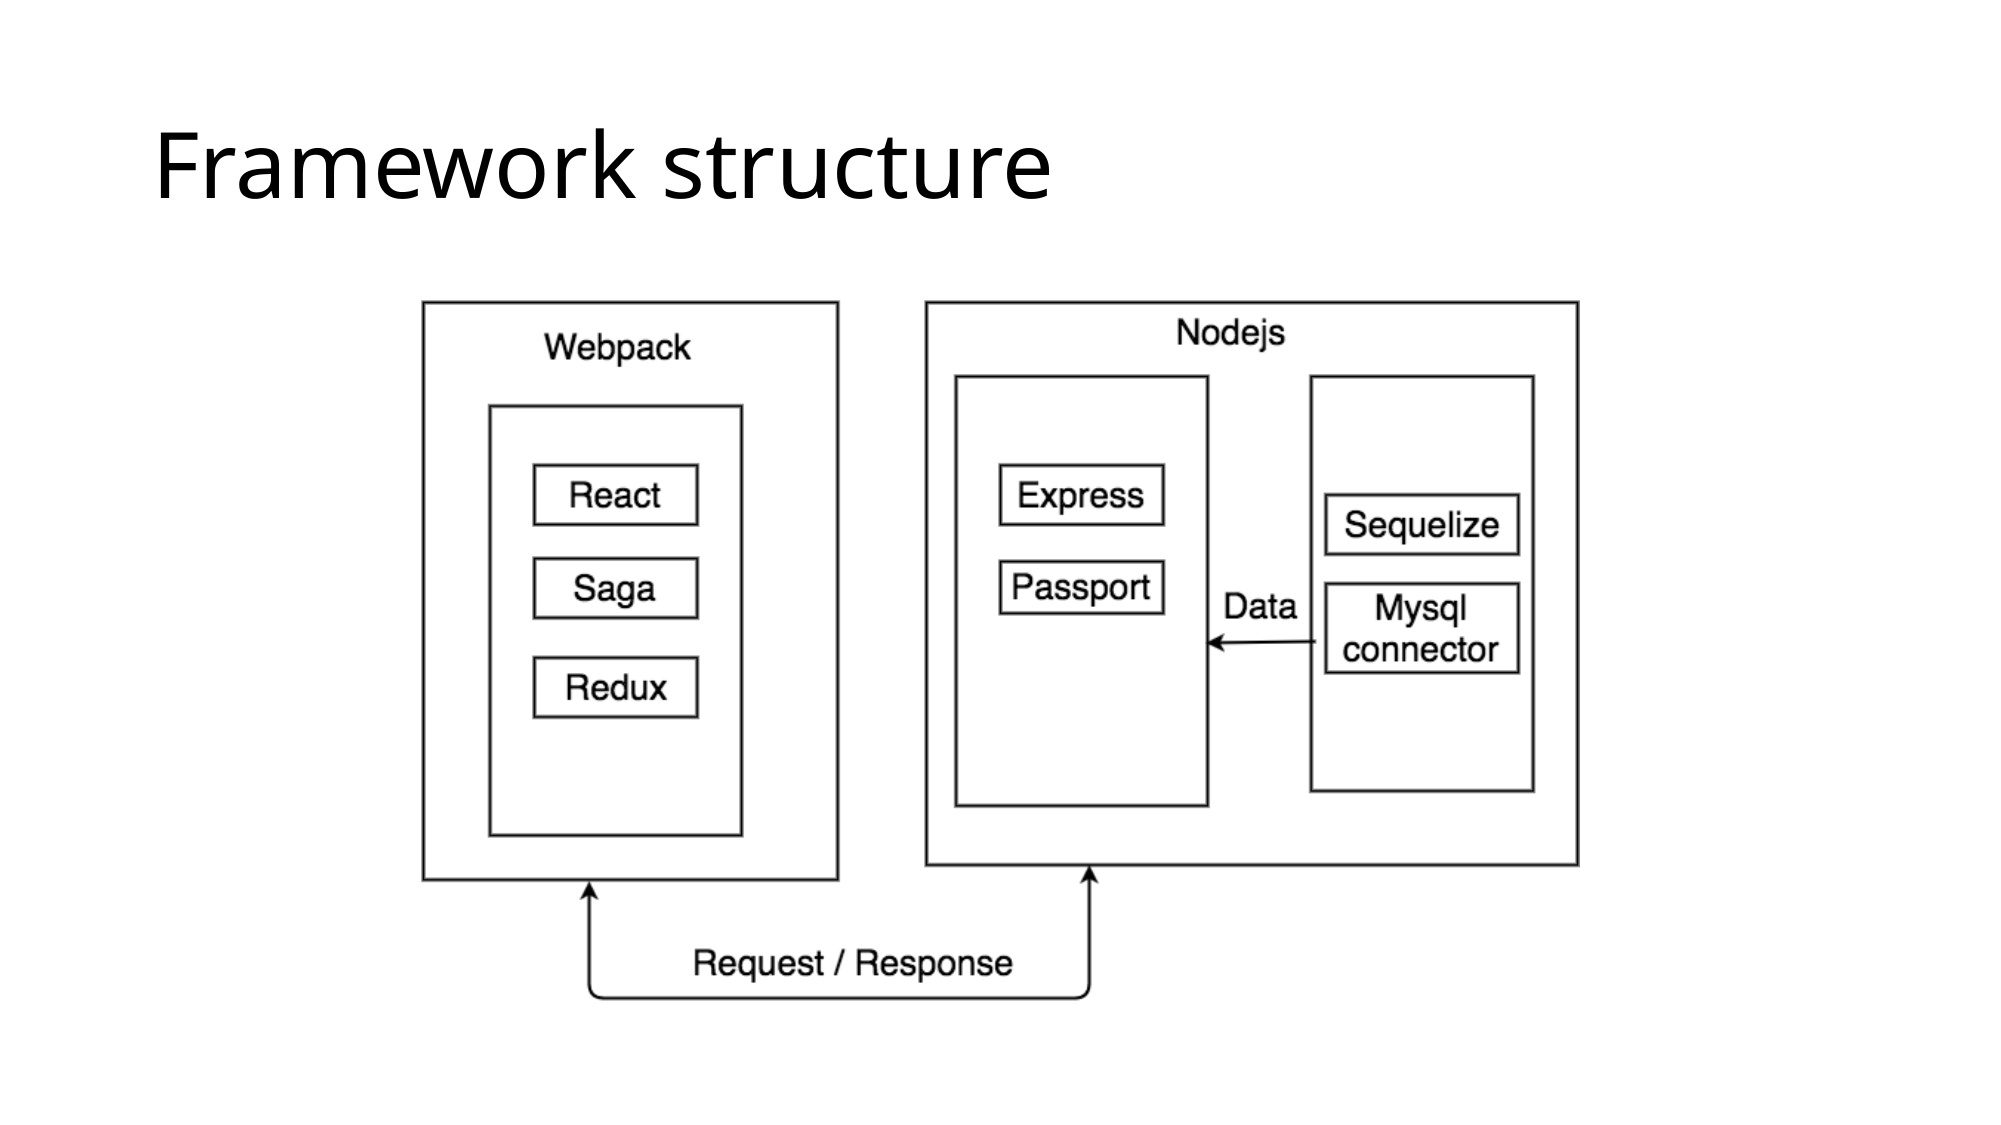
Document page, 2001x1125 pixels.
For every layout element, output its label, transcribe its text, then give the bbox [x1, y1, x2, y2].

title Framework structure [137, 59, 1863, 278]
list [137, 299, 1863, 1014]
